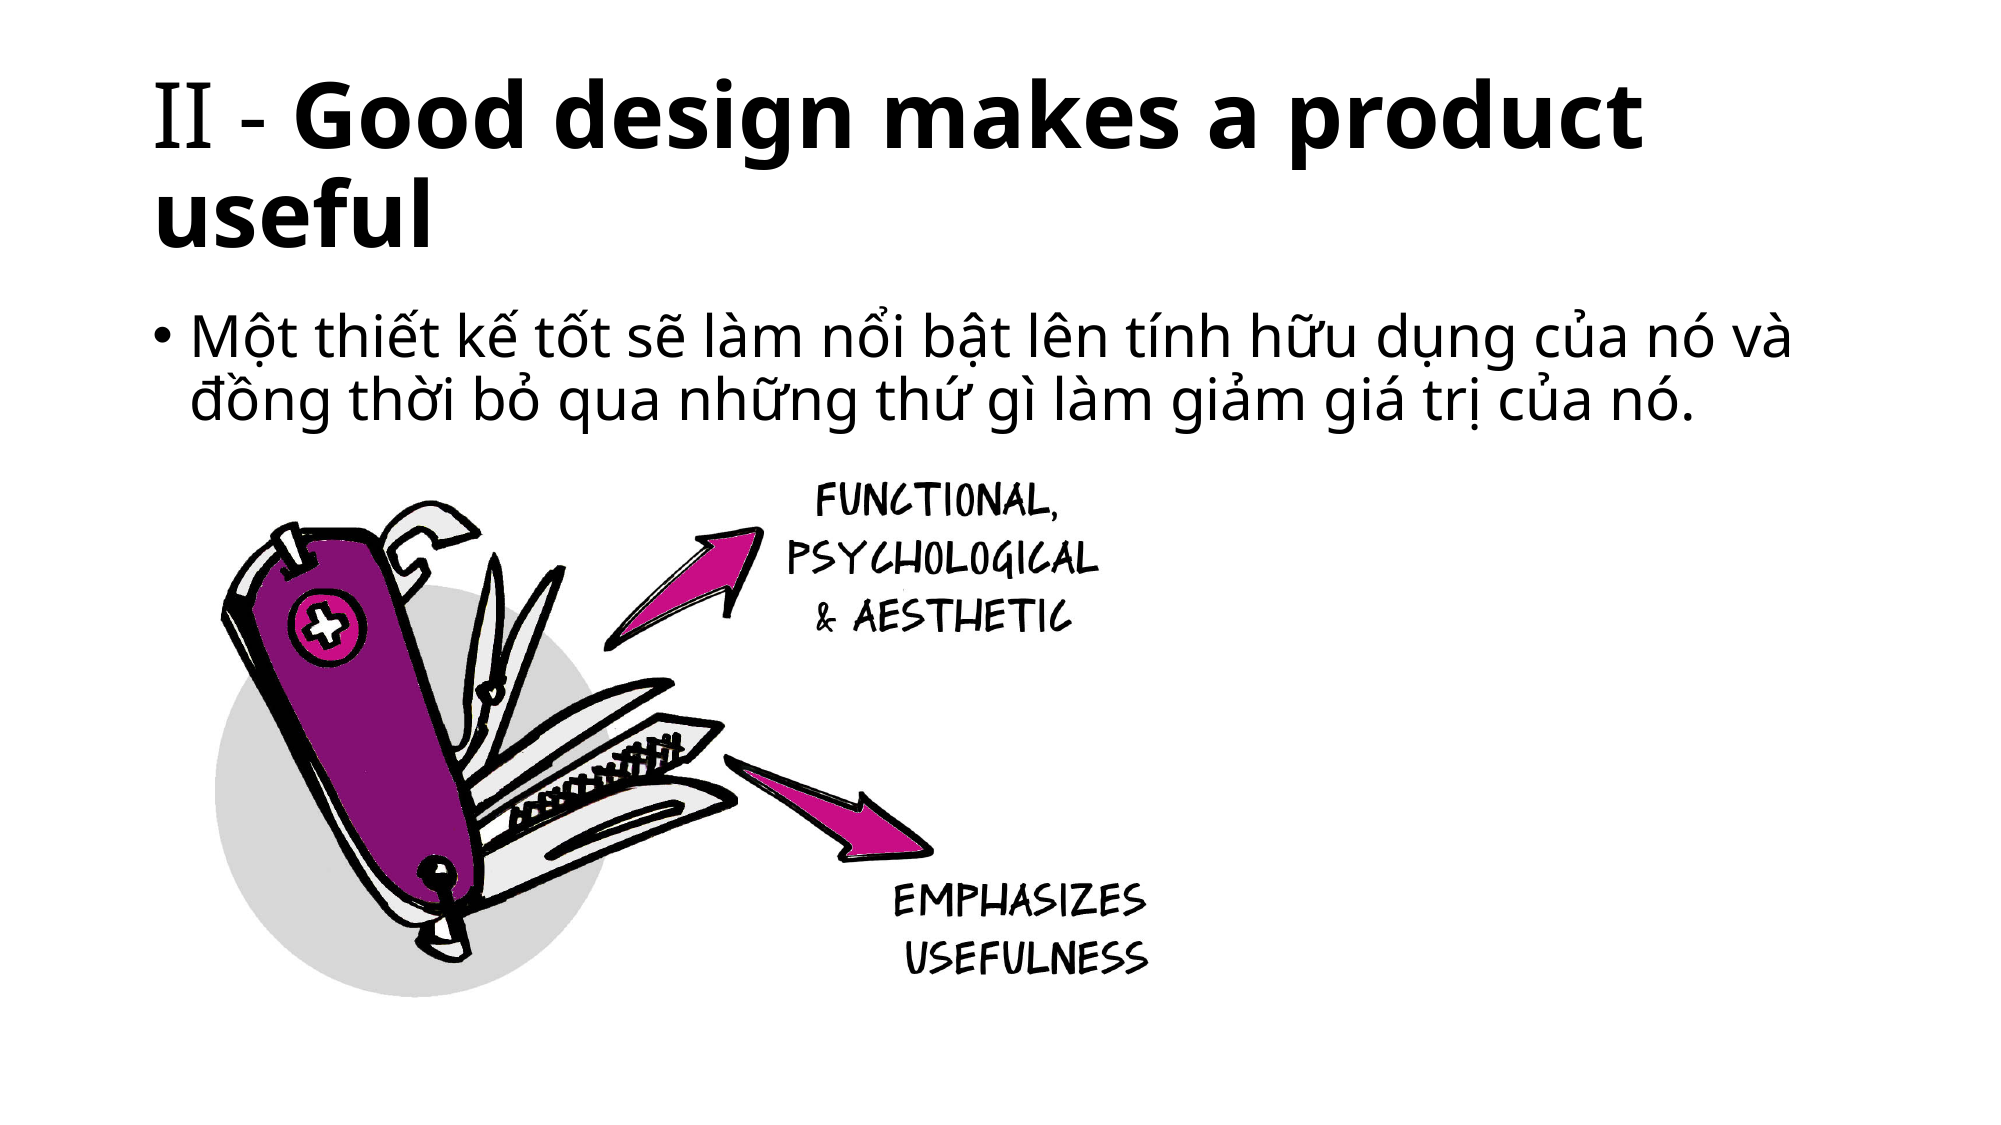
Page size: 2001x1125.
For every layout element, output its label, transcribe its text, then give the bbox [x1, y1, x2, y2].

title II - Good design makes a product useful [137, 59, 1863, 278]
list Một thiết kế tốt sẽ làm nổi bật lên tính hữu dụng của nó và đồng thời bỏ qua những thứ gì làm giảm giá trị của nó. [137, 299, 1863, 1014]
picture [182, 444, 1199, 1036]
